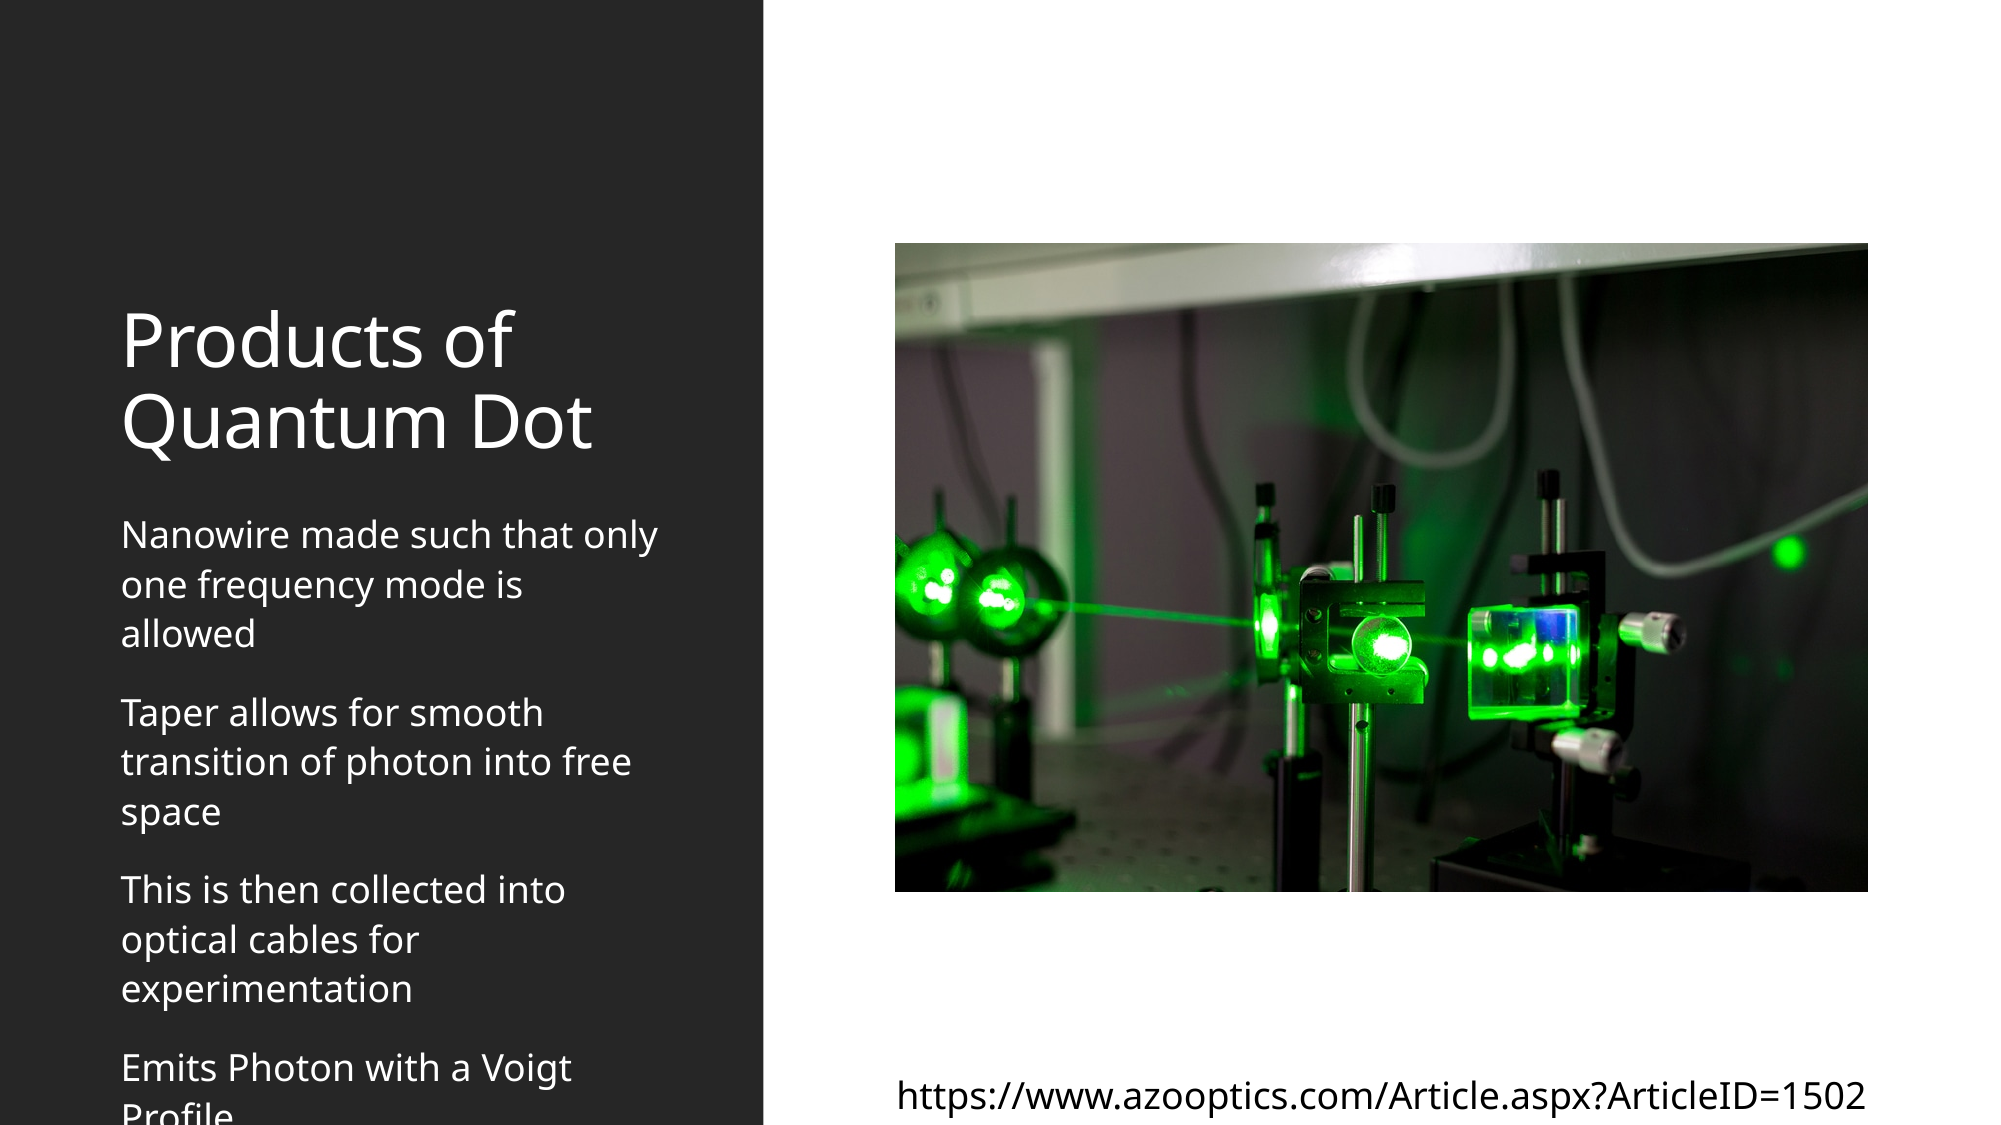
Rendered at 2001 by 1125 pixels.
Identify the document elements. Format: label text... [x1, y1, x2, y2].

list Nanowire made such that only one frequency mode is allowed Taper allows for smooth transition of photon into free space This is then collected into optical cables for experimentation Emits Photon with a Voigt Profile [105, 499, 683, 1002]
text_box https://www.azooptics.com/Article.aspx?ArticleID=1502 [881, 1064, 1882, 1125]
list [894, 242, 1869, 893]
title Products of Quantum Dot [105, 128, 683, 473]
